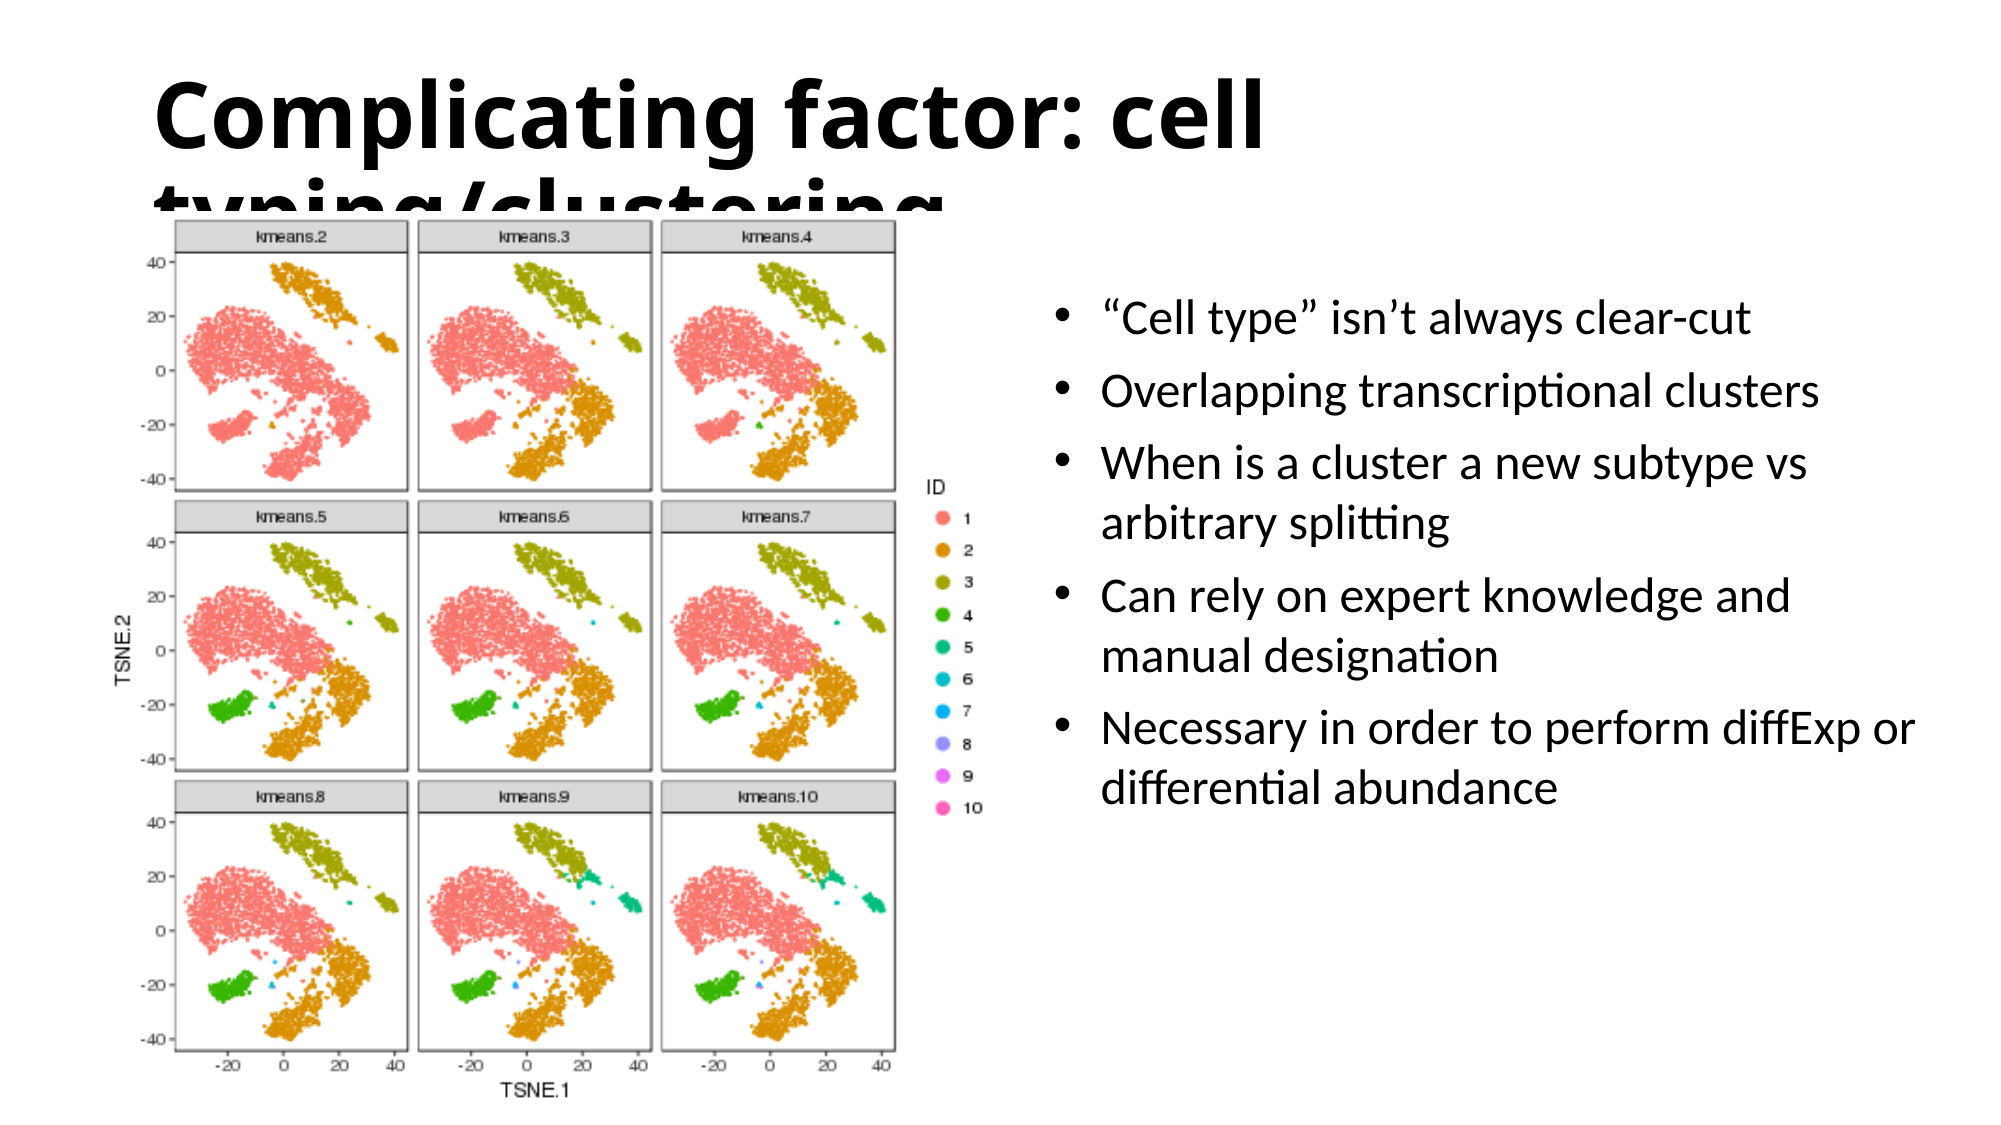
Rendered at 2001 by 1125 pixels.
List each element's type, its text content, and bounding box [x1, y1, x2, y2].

title Complicating factor: cell typing/clustering [137, 59, 1863, 278]
text_box “Cell type” isn’t always clear-cut Overlapping transcriptional clusters When is a cluster a new subtype vs arbitrary splitting Can rely on expert knowledge and manual designation Necessary in order to perform diffExp or differential abundance [1038, 277, 1944, 823]
picture [106, 211, 1003, 1107]
